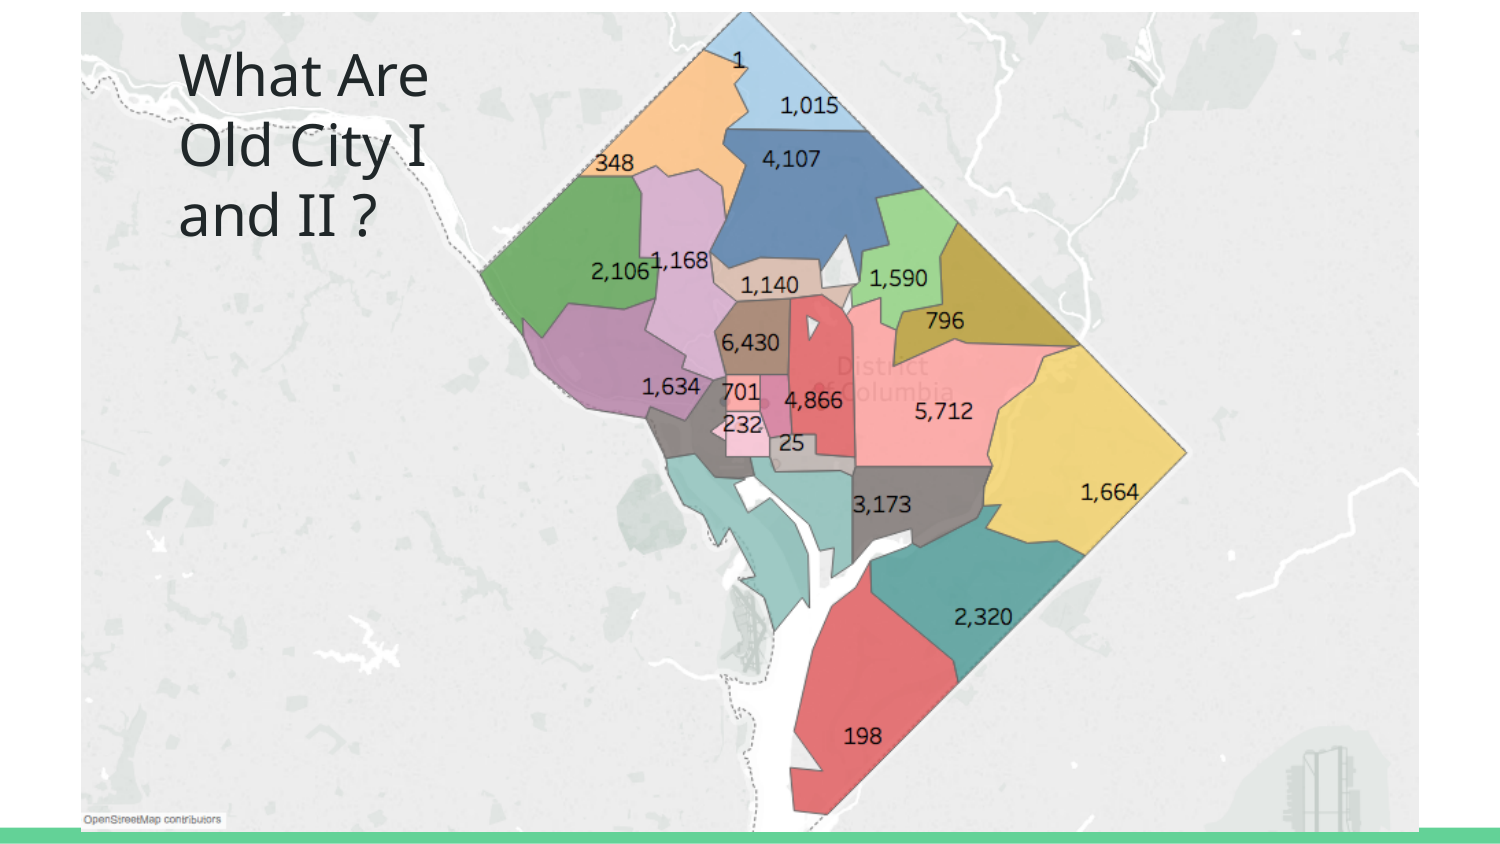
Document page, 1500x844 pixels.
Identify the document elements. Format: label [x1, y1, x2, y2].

picture [80, 11, 1419, 832]
